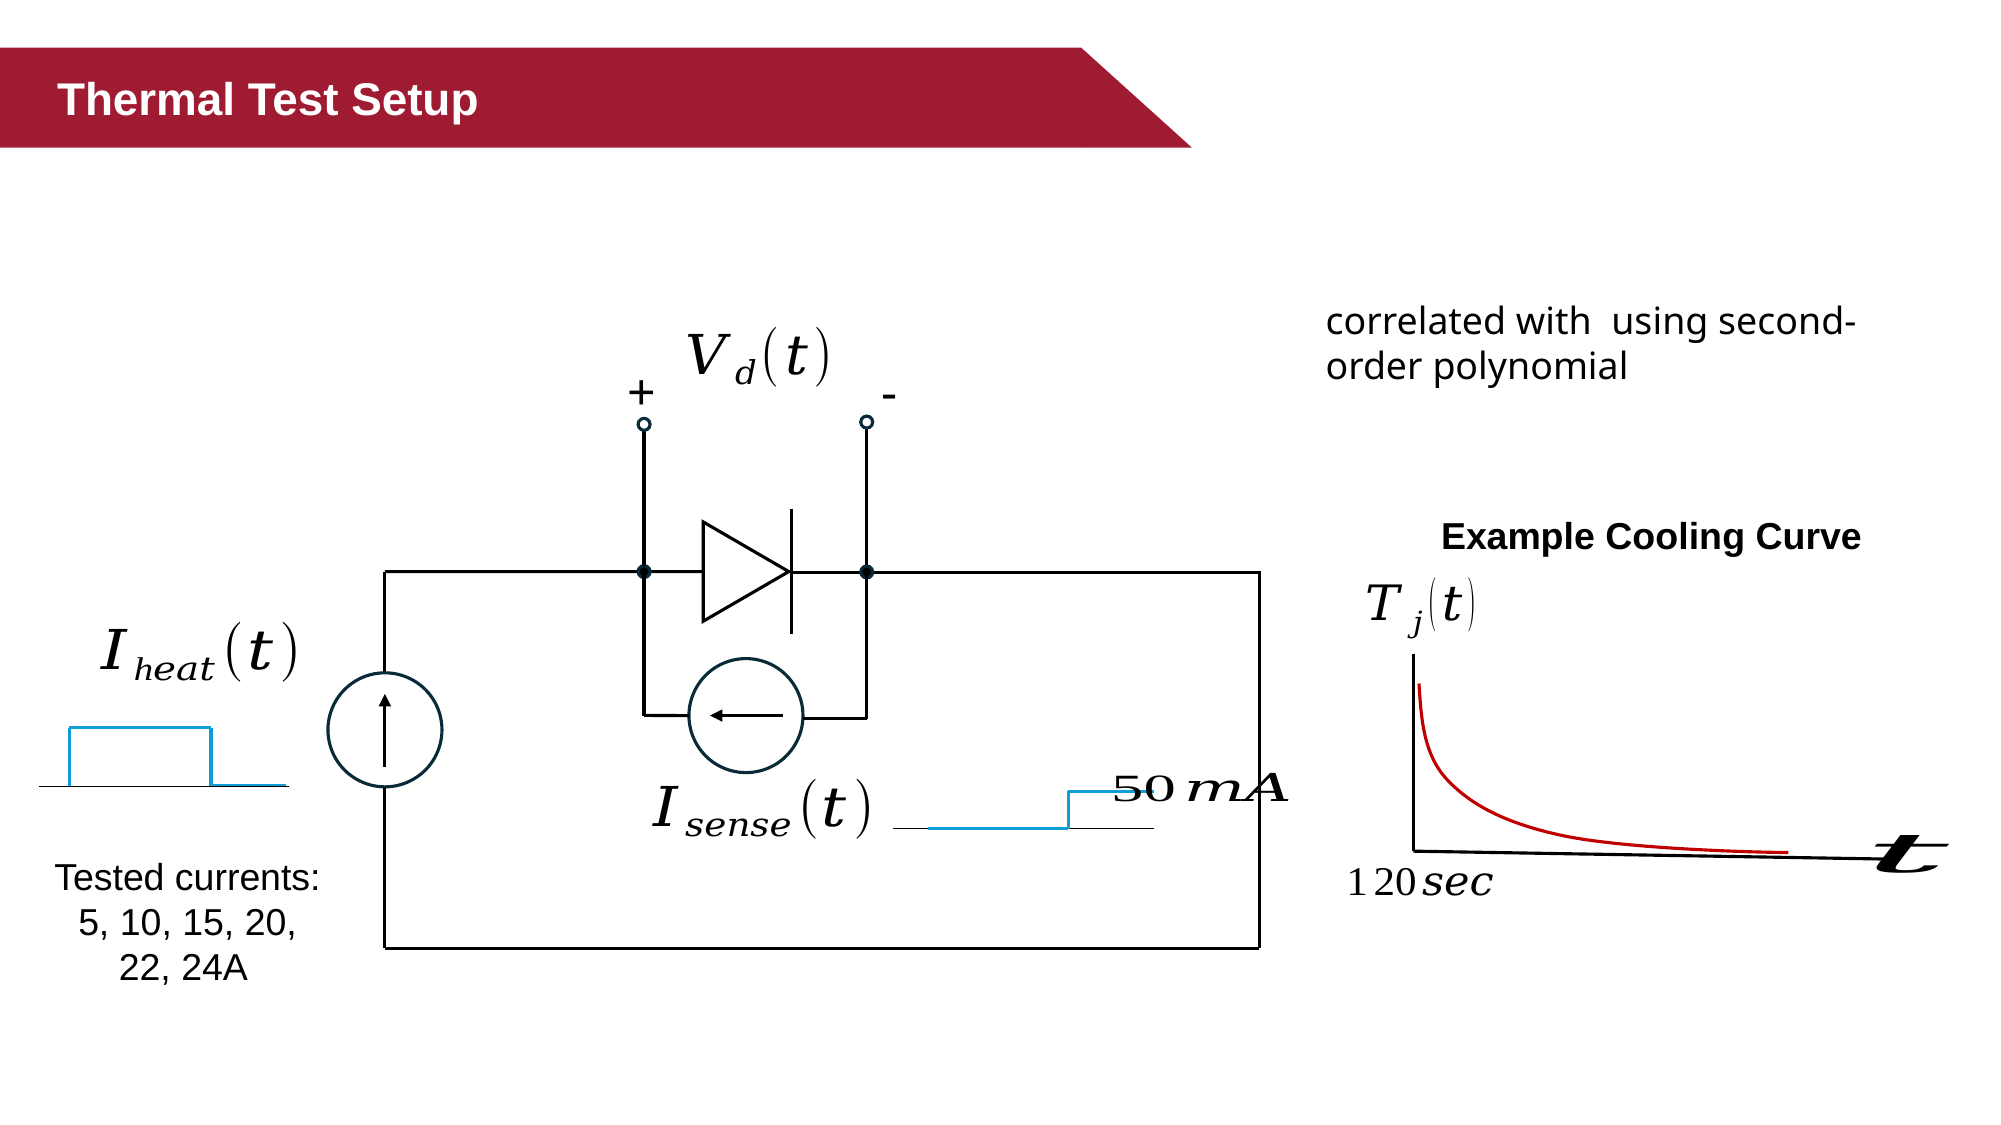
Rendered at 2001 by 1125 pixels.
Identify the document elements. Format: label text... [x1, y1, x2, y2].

text_box [701, 519, 790, 624]
text_box Thermal Test Setup [42, 62, 1041, 132]
text_box [326, 671, 444, 789]
text_box [859, 573, 865, 580]
text_box + - [612, 352, 1000, 428]
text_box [1412, 850, 1891, 860]
text_box [859, 564, 875, 571]
text_box [1417, 683, 1783, 850]
text_box [868, 573, 875, 580]
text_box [688, 658, 804, 774]
text_box [1079, 44, 1196, 150]
text_box Tested currents: 5, 10, 15, 20, 22, 24A [38, 845, 337, 995]
text_box [0, 46, 1079, 149]
text_box Example Cooling Curve [1409, 504, 1894, 565]
text_box [636, 564, 652, 571]
